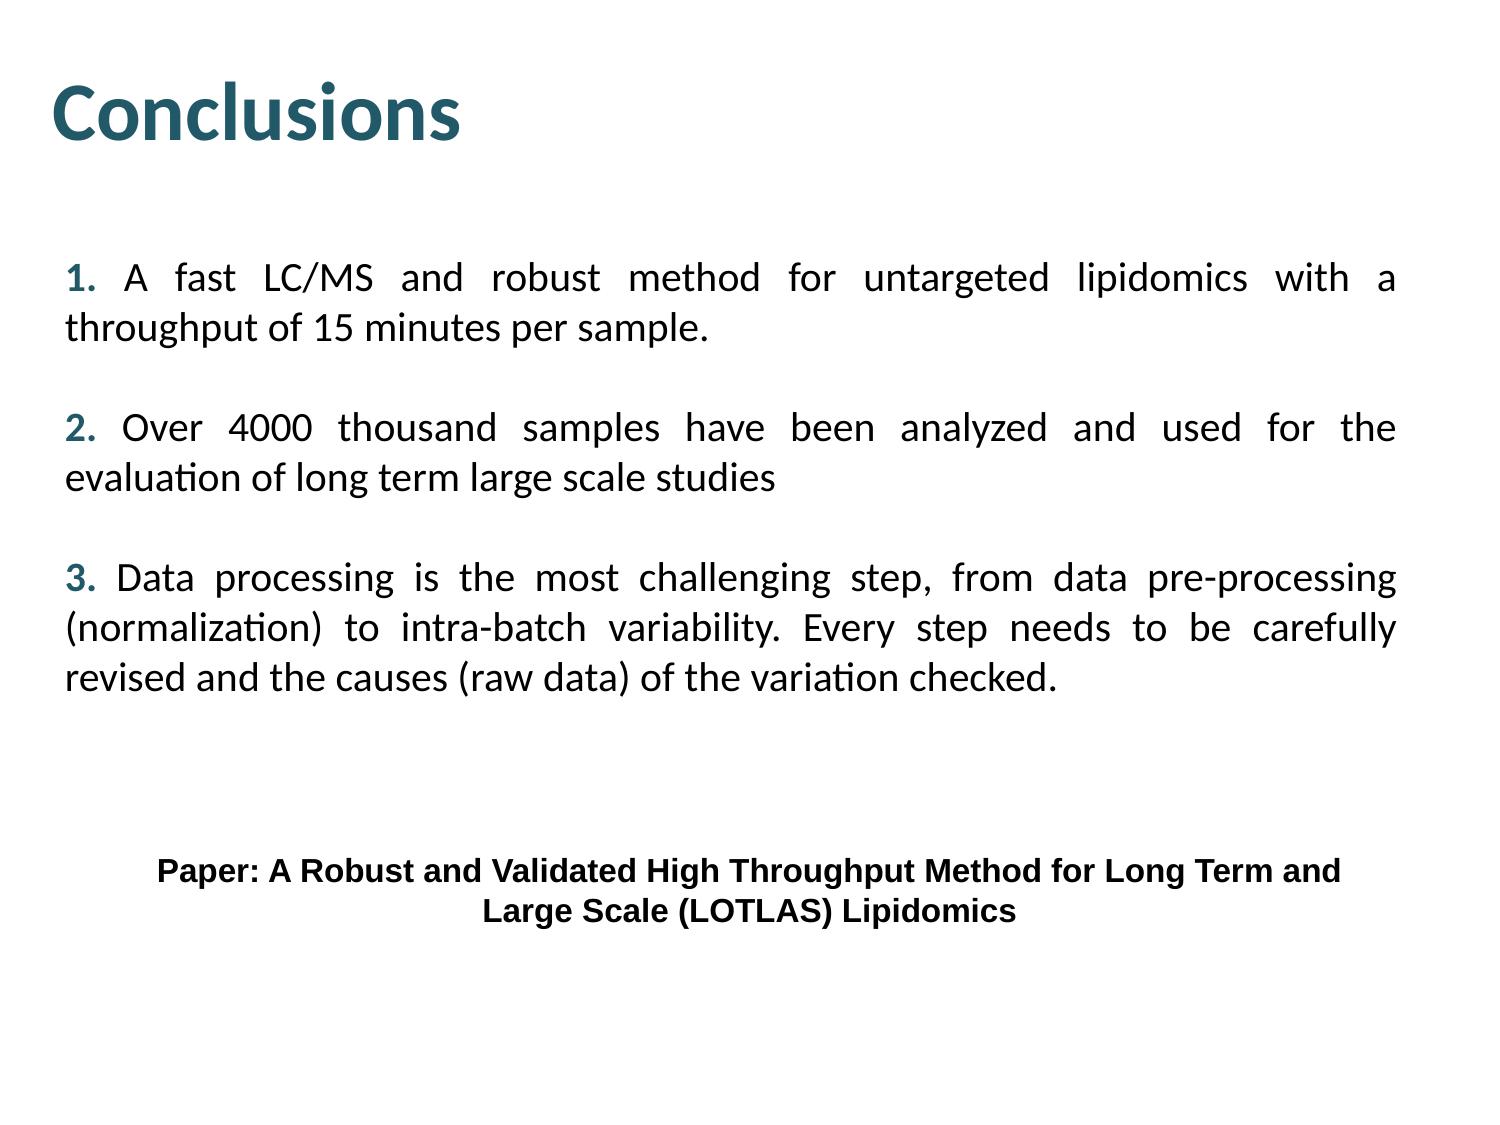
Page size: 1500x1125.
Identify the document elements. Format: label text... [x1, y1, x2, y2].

text_box Paper: A Robust and Validated High Throughput Method for Long Term and Large Scale (LOTLAS) Lipidomics [125, 842, 1375, 937]
text_box 1. A fast LC/MS and robust method for untargeted lipidomics with a throughput of 15 minutes per sample. 2. Over 4000 thousand samples have been analyzed and used for the evaluation of long term large scale studies 3. Data processing is the most challenging step, from data pre-processing (normalization) to intra-batch variability. Every step needs to be carefully revised and the causes (raw data) of the variation checked. [49, 241, 1413, 757]
text_box Conclusions [37, 50, 1463, 165]
